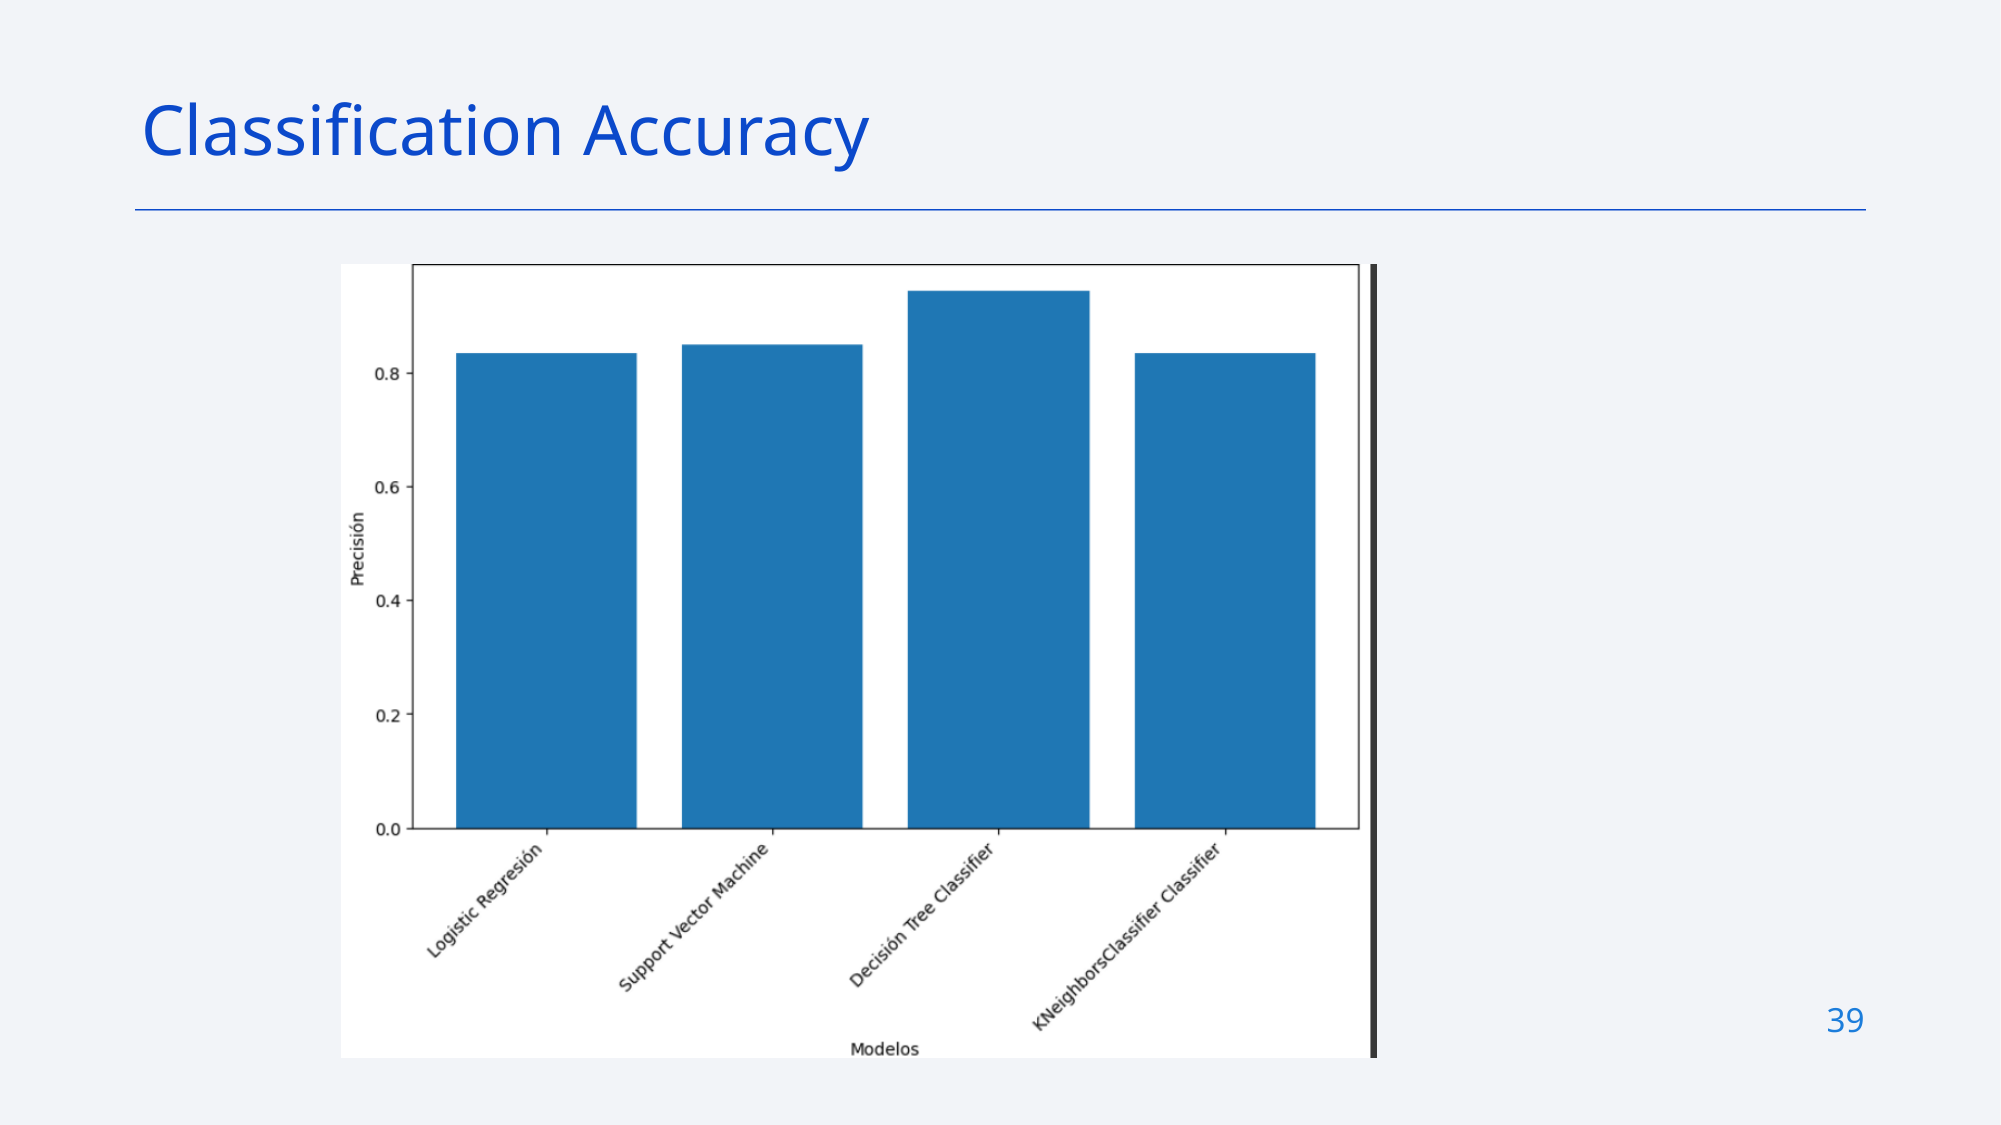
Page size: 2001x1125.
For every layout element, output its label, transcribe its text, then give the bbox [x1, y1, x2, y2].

slide_number 39 [1429, 988, 1880, 1055]
picture [0, 0, 2001, 1125]
text_box Classification Accuracy [126, 88, 1852, 179]
